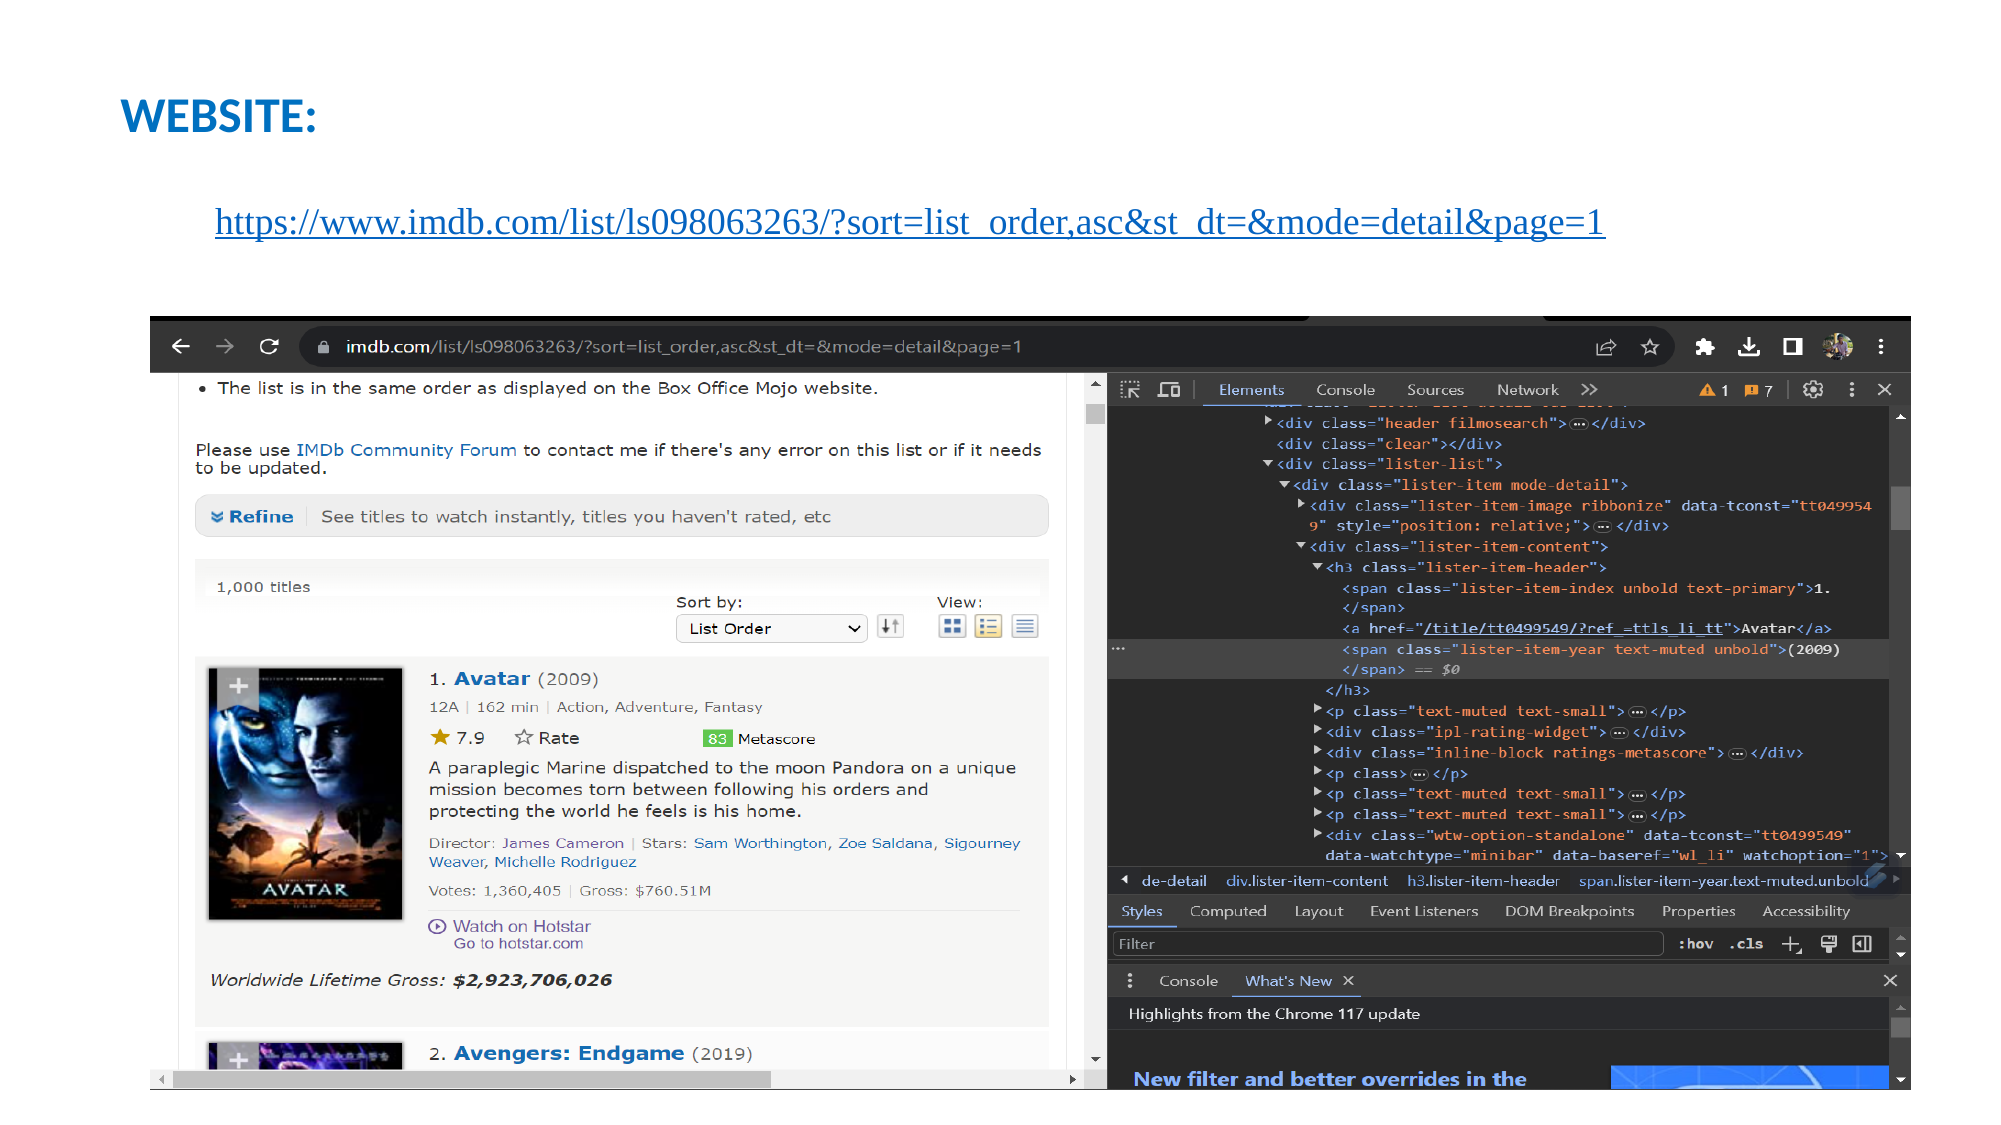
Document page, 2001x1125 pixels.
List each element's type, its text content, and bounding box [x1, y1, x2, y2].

text_box https://www.imdb.com/list/ls098063263/?sort=list_order,asc&st_dt=&mode=detail&page=1 [200, 189, 1985, 250]
picture [149, 316, 1911, 1090]
text_box WEBSITE: [105, 74, 1985, 150]
